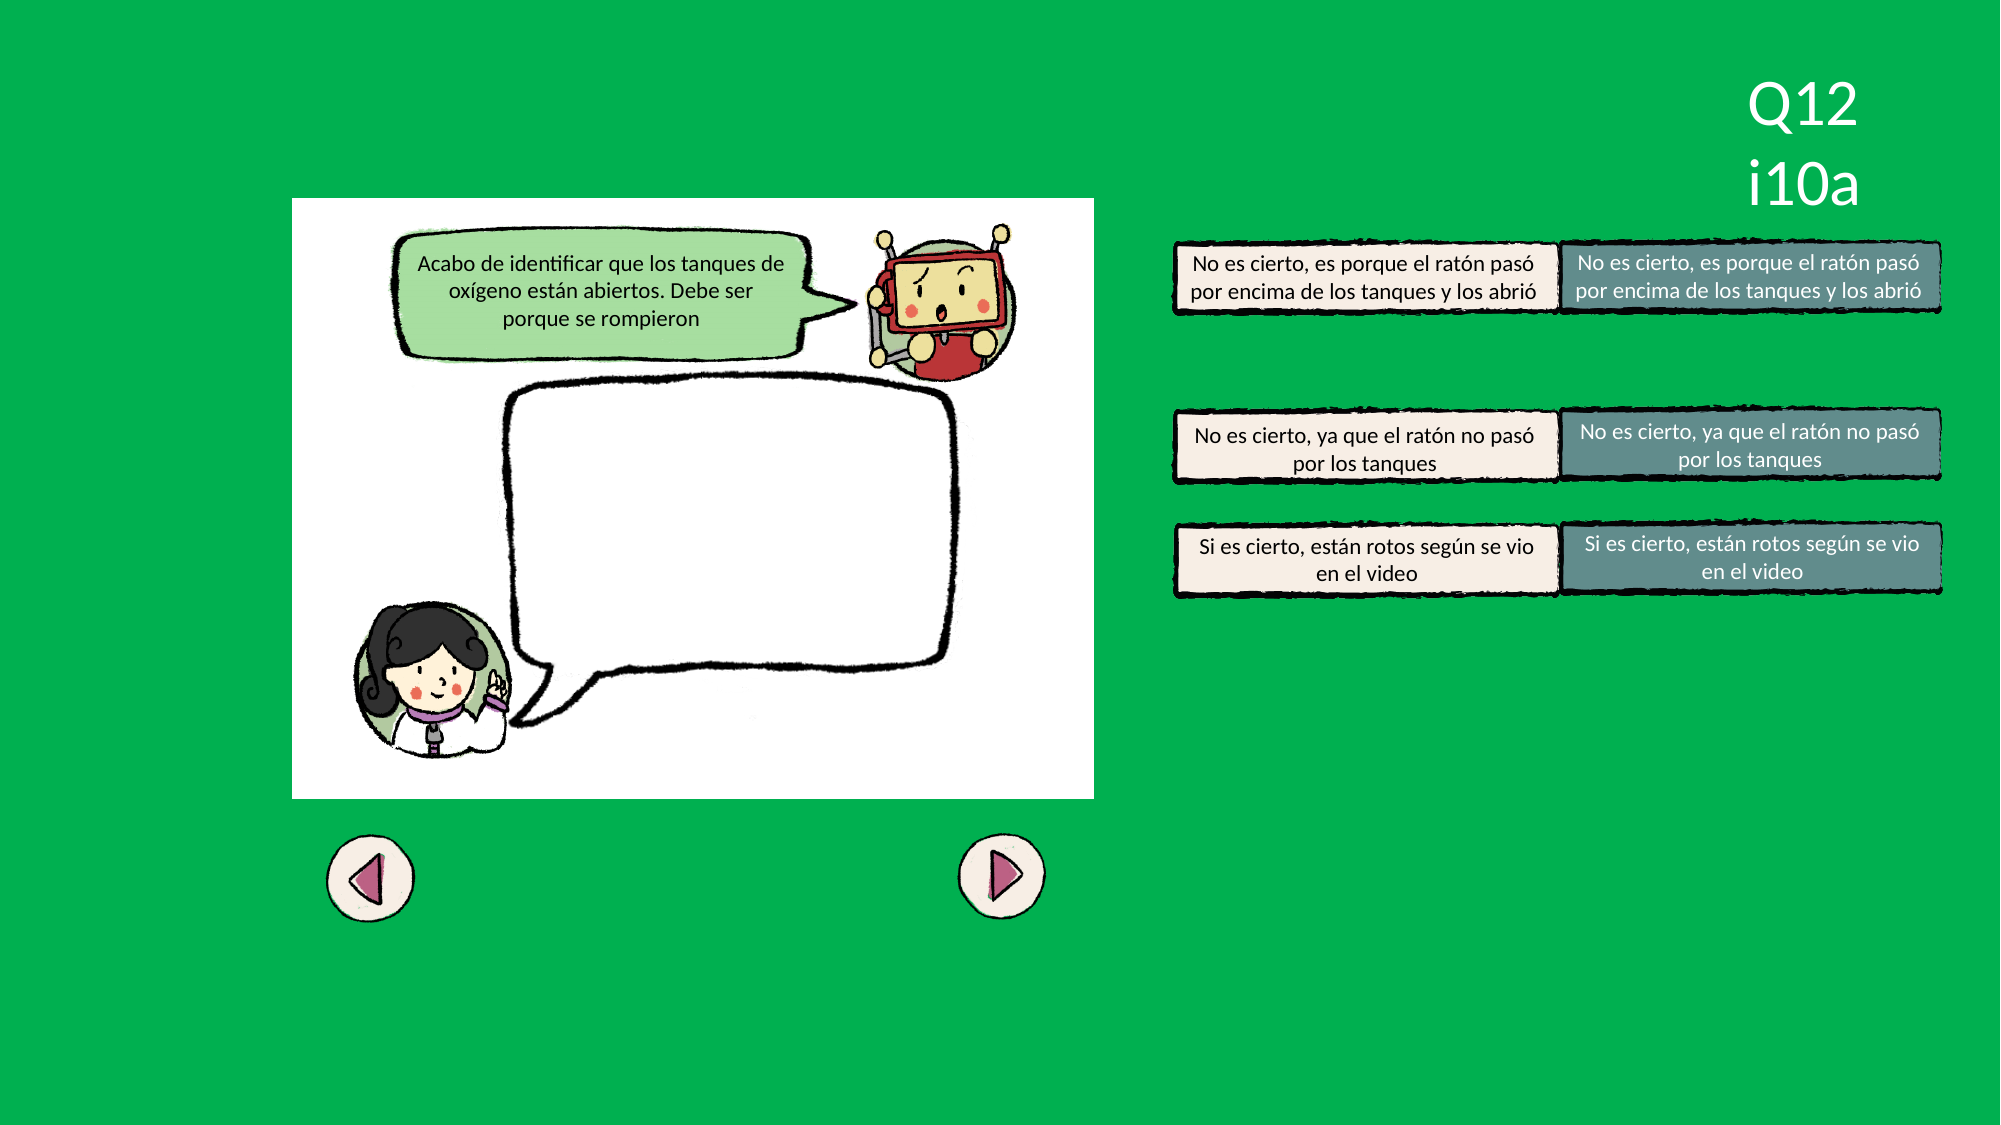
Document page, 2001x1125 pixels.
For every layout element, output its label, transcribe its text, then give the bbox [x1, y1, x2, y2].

text_box Q12 i10a [1732, 51, 1942, 227]
picture [324, 833, 416, 925]
picture [956, 832, 1047, 922]
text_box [1171, 518, 1946, 599]
picture [291, 198, 1094, 799]
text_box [1171, 404, 1942, 485]
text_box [1170, 237, 1942, 316]
